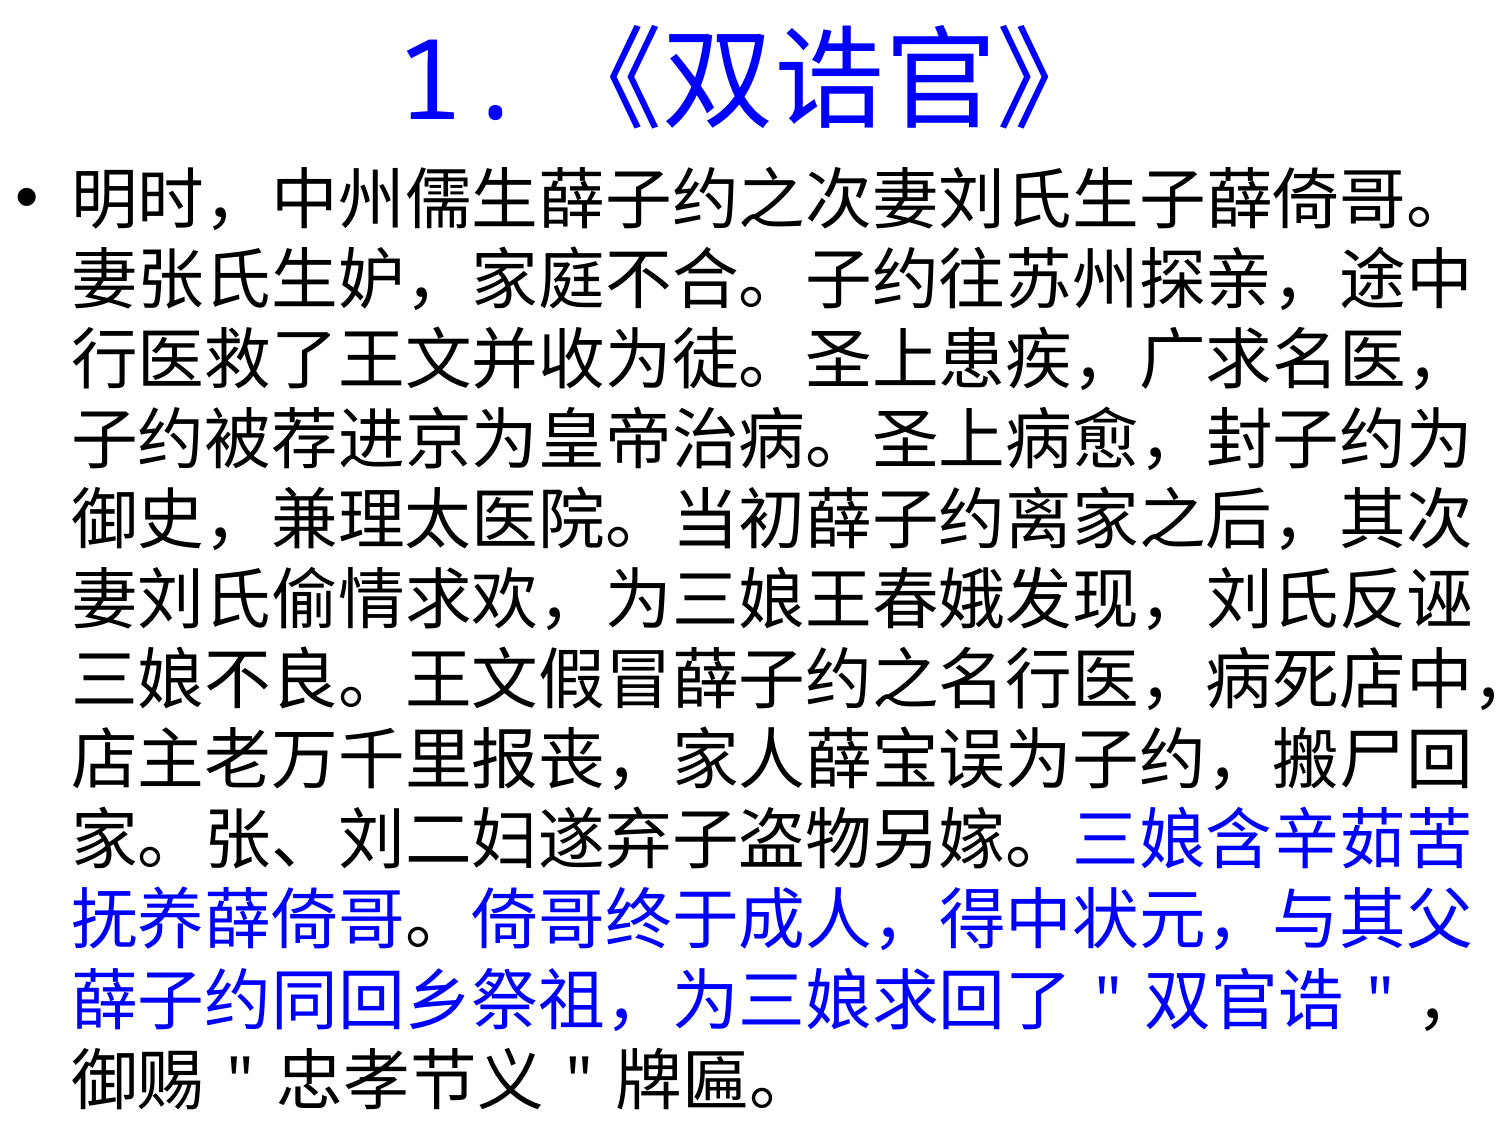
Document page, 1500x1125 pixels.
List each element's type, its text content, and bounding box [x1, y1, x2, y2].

title 1.《双诰官》 [76, 0, 1427, 149]
list 明时，中州儒生薛子约之次妻刘氏生子薛倚哥。妻张氏生妒，家庭不合。子约往苏州探亲，途中行医救了王文并收为徒。圣上患疾，广求名医，子约被荐进京为皇帝治病。圣上病愈，封子约为御史，兼理太医院。当初薛子约离家之后，其次妻刘氏偷情求欢，为三娘王春娥发现，刘氏反诬三娘不良。王文假冒薛子约之名行医，病死店中，店主老万千里报丧，家人薛宝误为子约，搬尸回家。张、刘二妇遂弃子盗物另嫁。三娘含辛茹苦抚养薛倚哥。倚哥终于成人，得中状元，与其父薛子约同回乡祭祖，为三娘求回了"双官诰"，御赐"忠孝节义"牌匾。 [0, 149, 1500, 1125]
